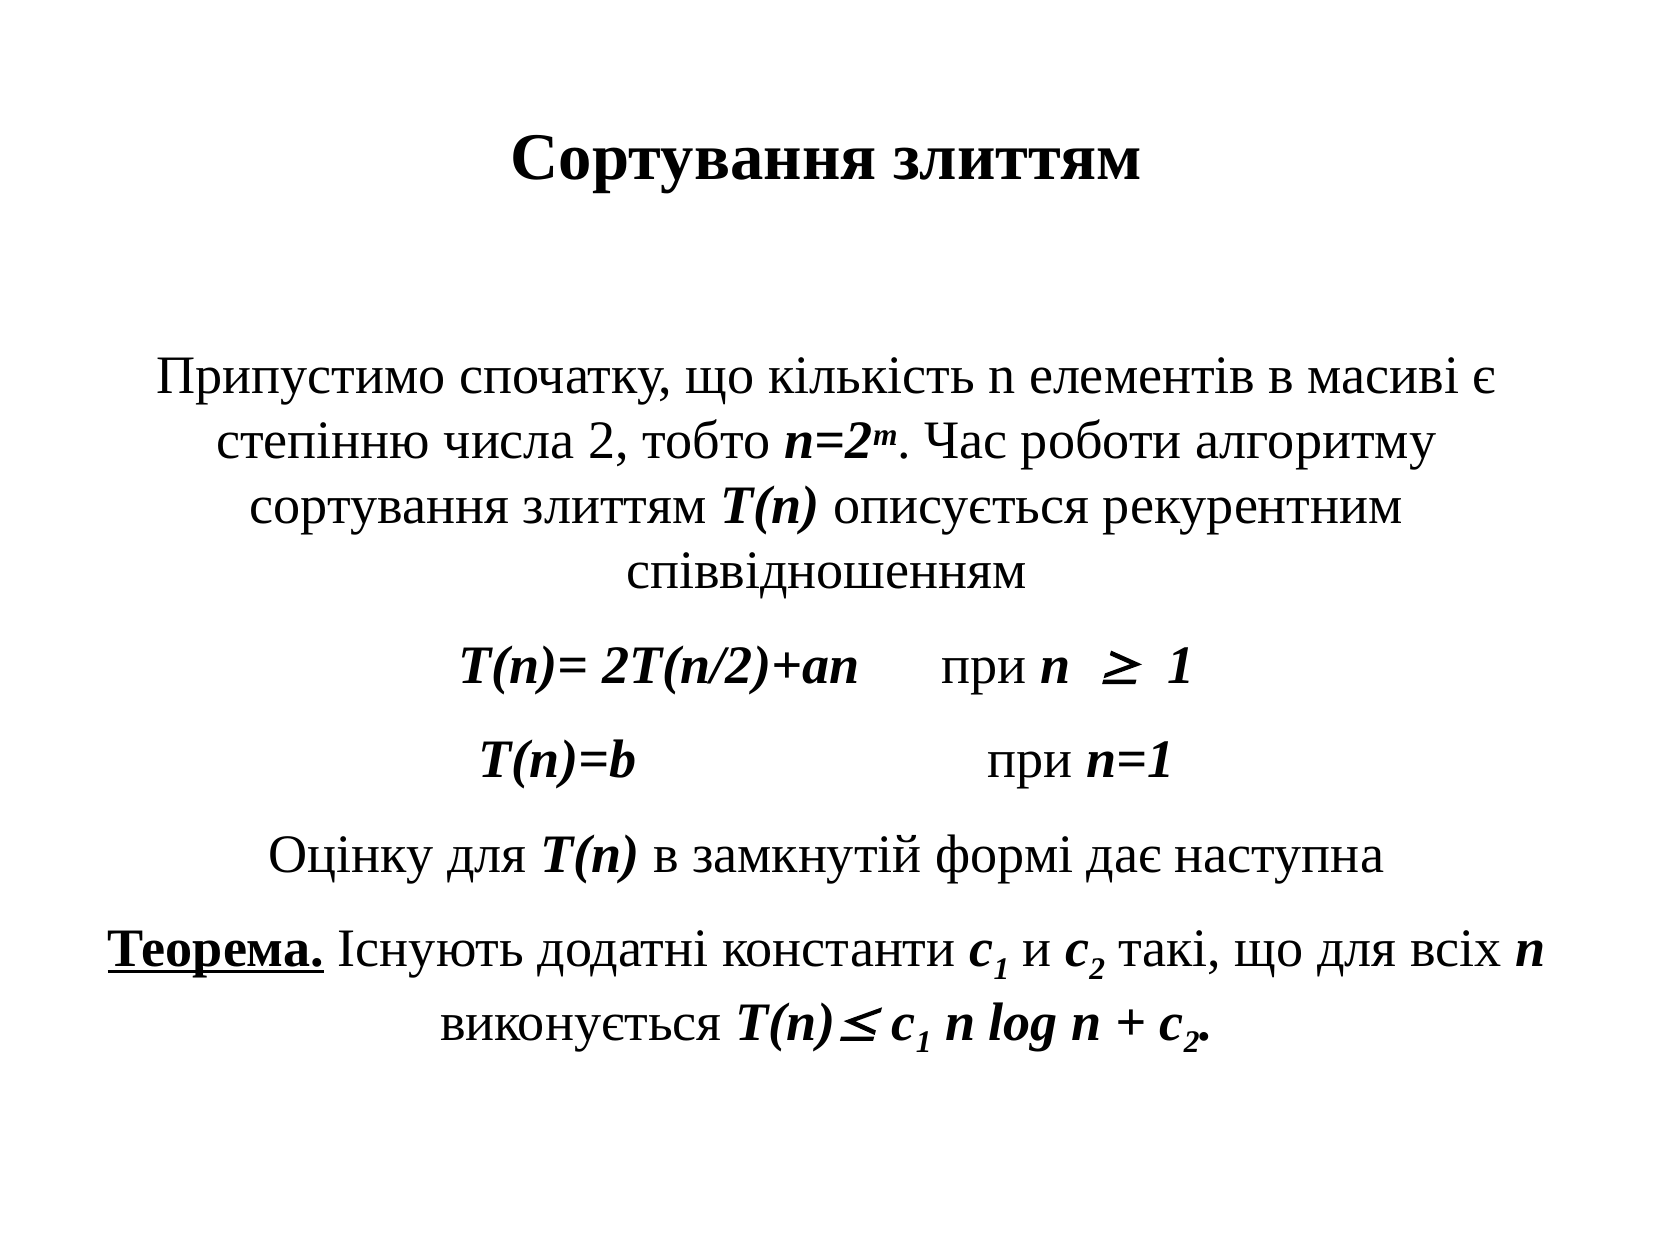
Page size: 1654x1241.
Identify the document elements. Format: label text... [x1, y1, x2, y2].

subtitle Припустимо спочатку, що кількість n елементів в масиві є степінню числа 2, тобто n=2m. Час роботи алгоритму сортування злиттям T(n) описується рекурентним співвідношенням T(n)= 2T(n/2)+an при n  1 T(n)=b при n=1 Оцінку для T(n) в замкнутій формі дає наступна Теорема. Існують додатні константи c1 и с2 такі, що для всіх n виконується T(n) c1 n log n + c2. [82, 339, 1571, 1060]
title Сортування злиттям [82, 49, 1571, 257]
